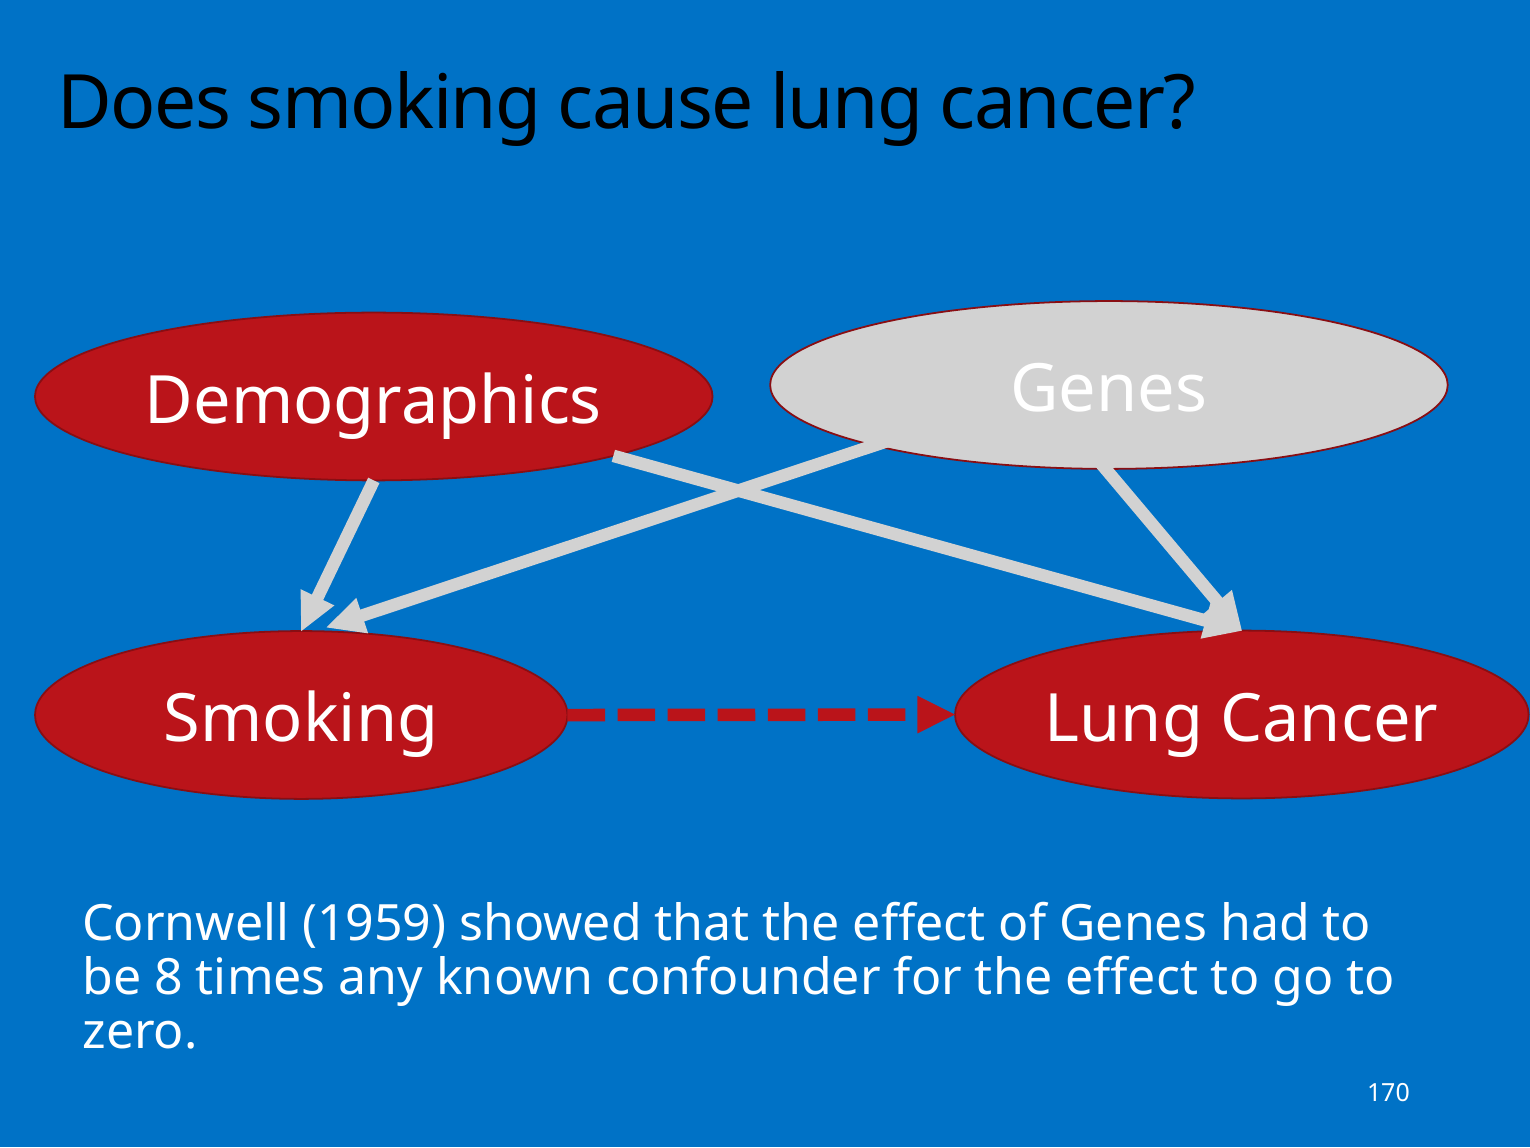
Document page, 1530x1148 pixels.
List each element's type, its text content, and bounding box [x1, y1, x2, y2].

title Does smoking cause lung cancer? [33, 48, 1497, 199]
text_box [326, 419, 953, 628]
slide_number 170 [1080, 1084, 1425, 1125]
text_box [34, 312, 1529, 800]
text_box Cornwell (1959) showed that the effect of Genes had to be 8 times any known confounder for the effect to go to zero. [52, 873, 1448, 1084]
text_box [1099, 462, 1243, 631]
text_box Genes [935, 300, 1283, 312]
